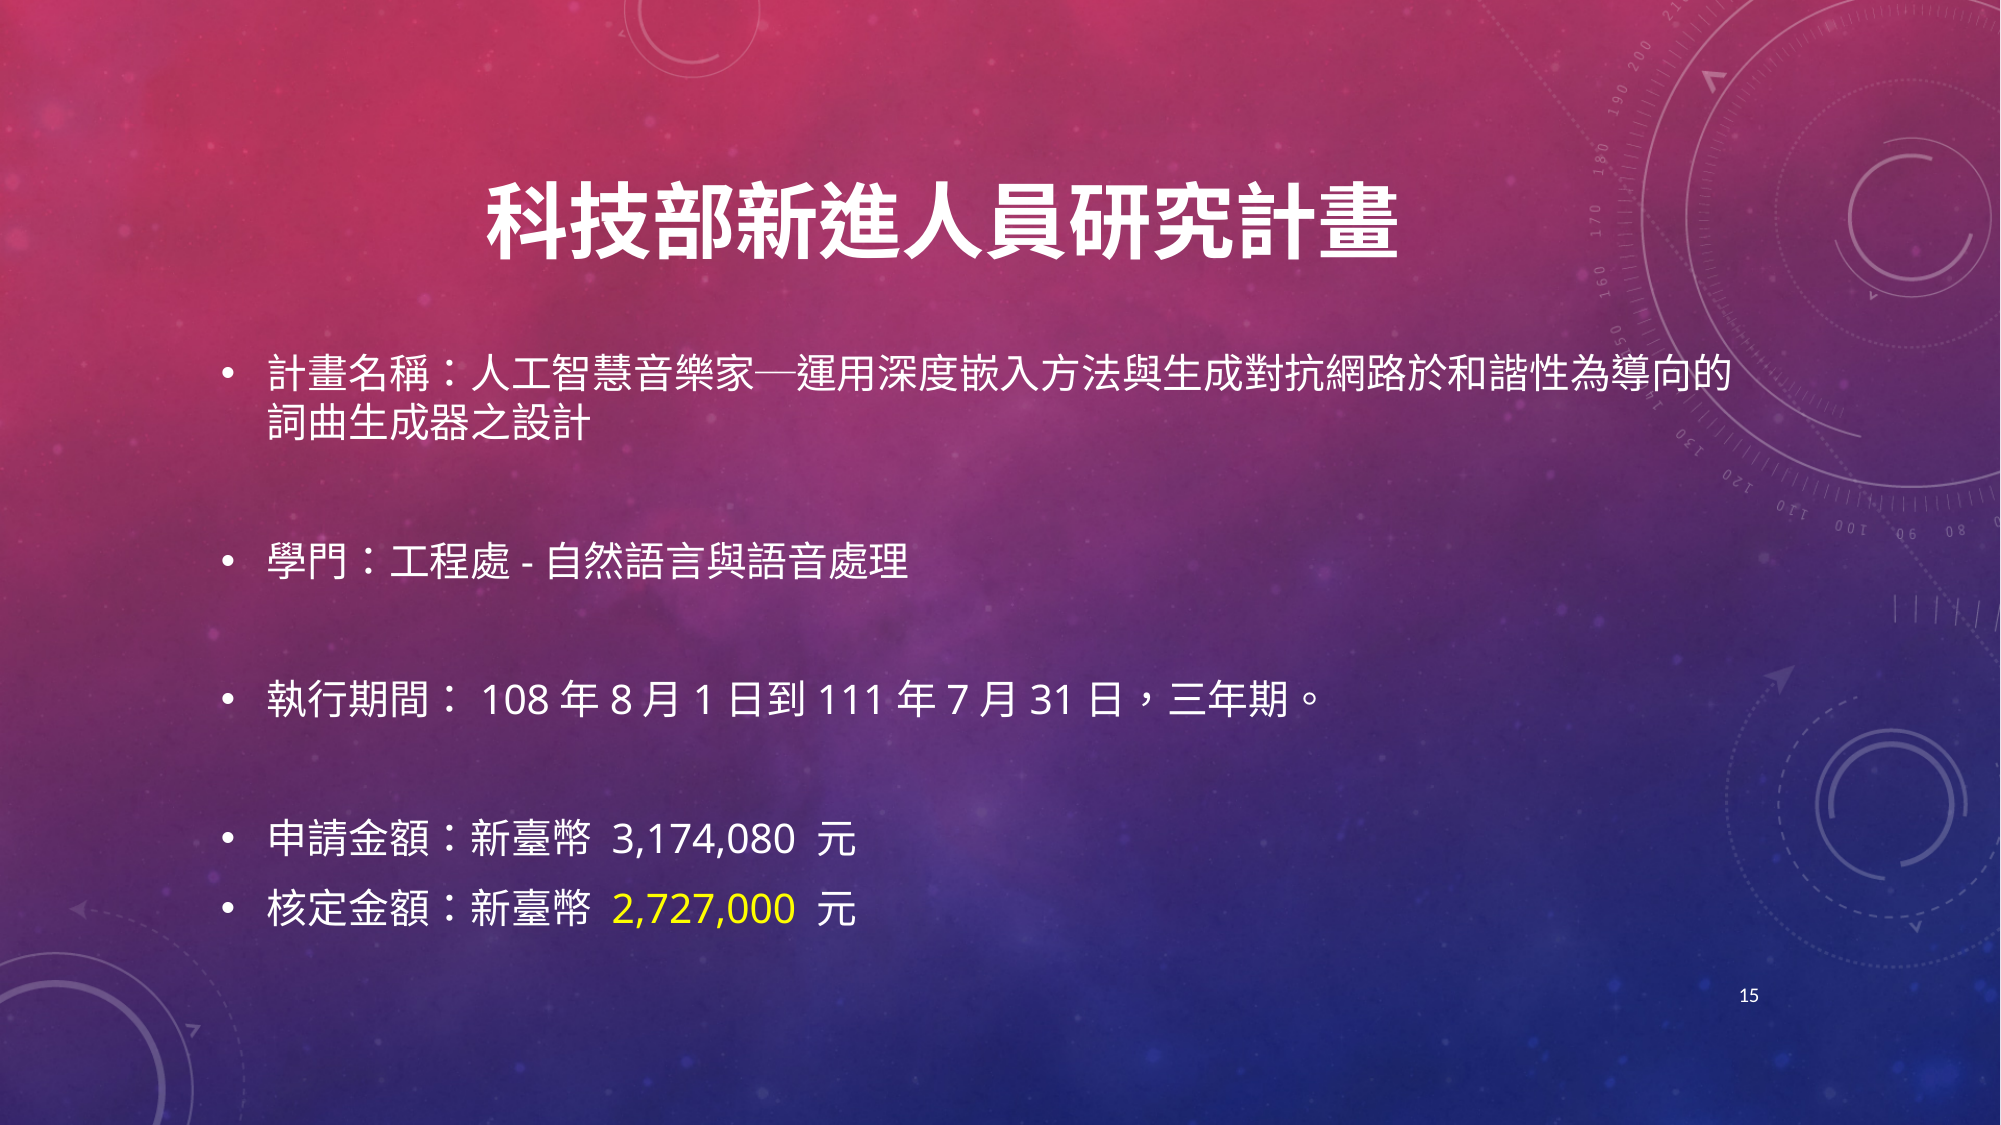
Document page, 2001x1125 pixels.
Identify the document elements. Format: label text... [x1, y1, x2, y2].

picture [0, 0, 2001, 1125]
slide_number 15 [1684, 963, 1775, 1025]
list 計畫名稱：人工智慧音樂家─運用深度嵌入方法與生成對抗網路於和諧性為導向的詞曲生成器之設計 學門：工程處-自然語言與語音處理 執行期間：108年8月1日到111年7月31日，三年期。 申請金額：新臺幣 3,174,080 元 核定金額：新臺幣 2,727,000 元 [205, 338, 1754, 940]
title 科技部新進人員研究計畫 [112, 99, 1775, 339]
